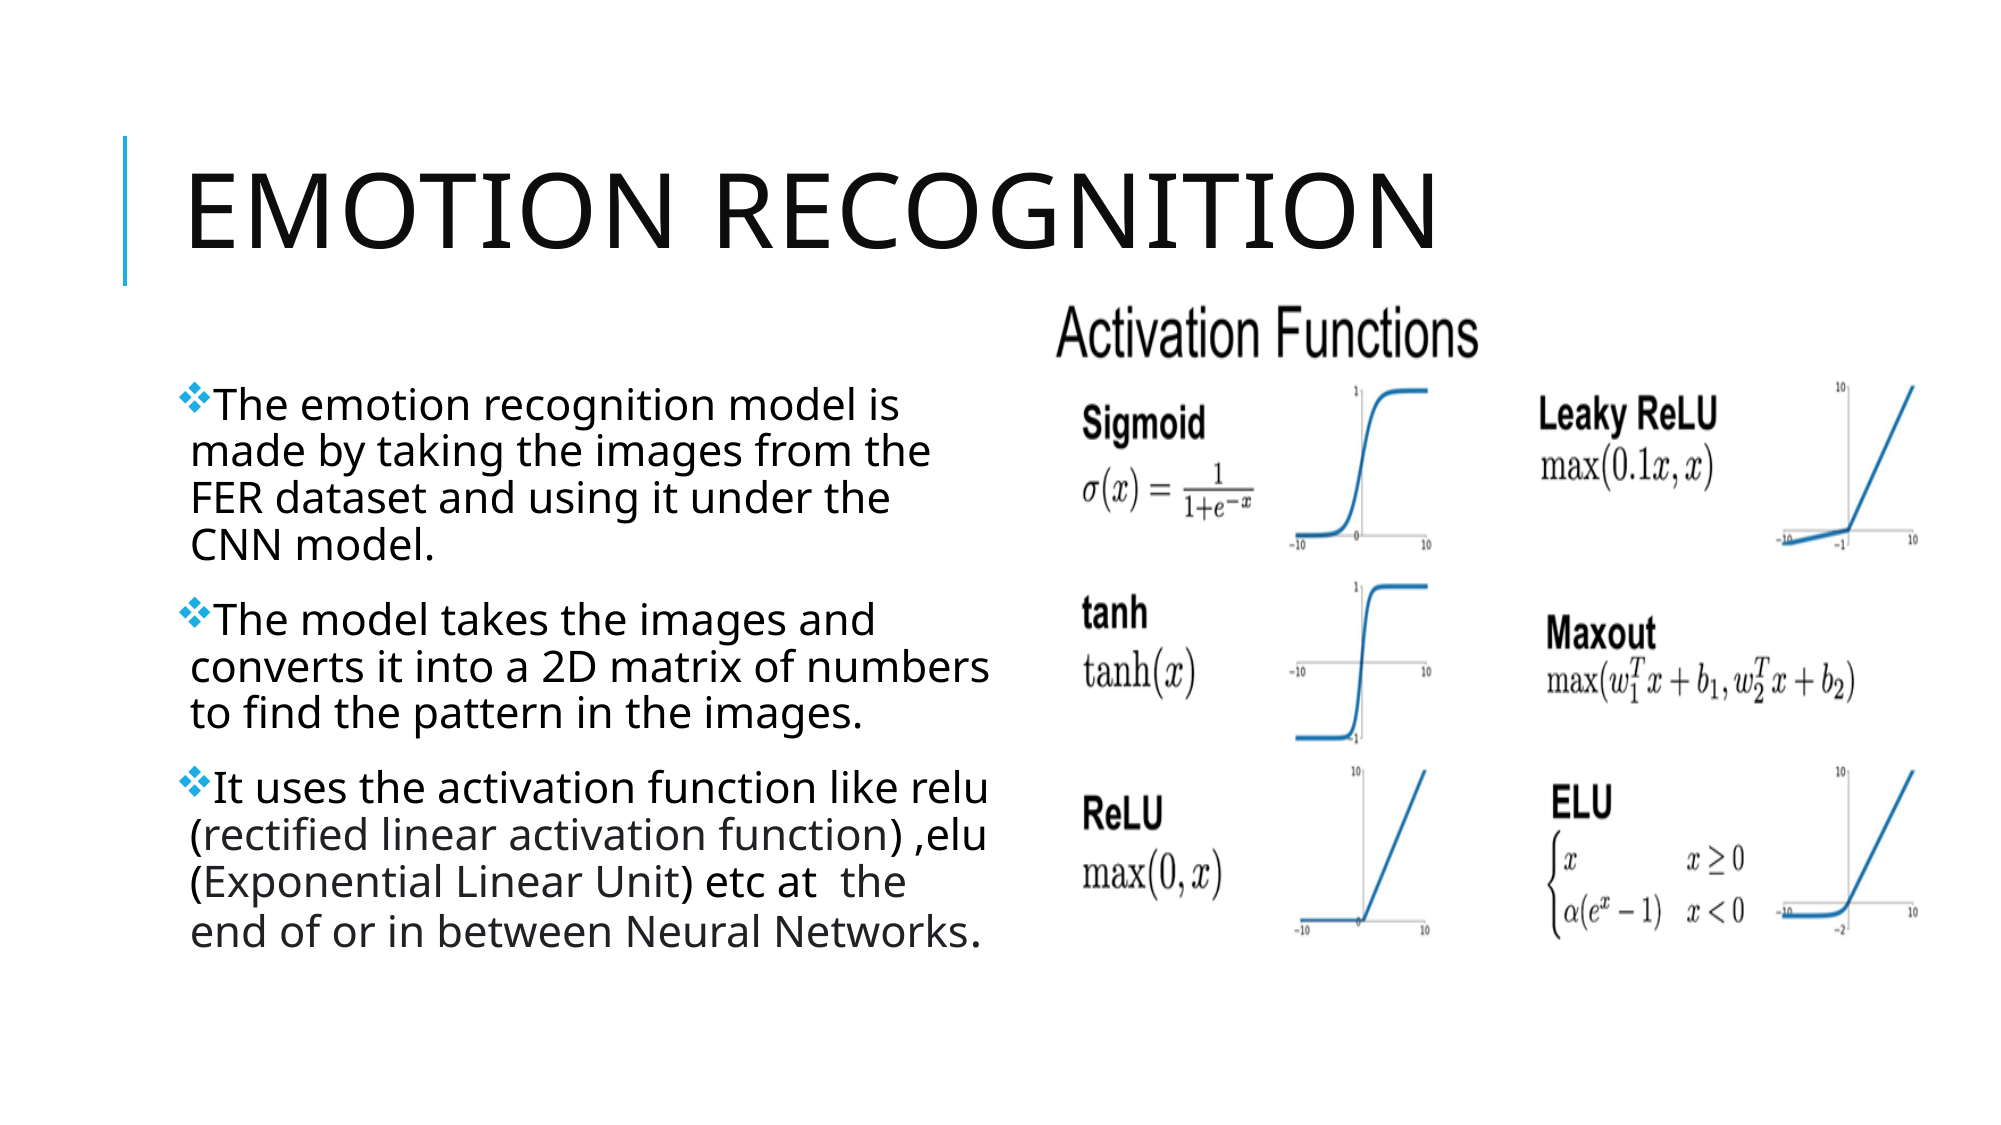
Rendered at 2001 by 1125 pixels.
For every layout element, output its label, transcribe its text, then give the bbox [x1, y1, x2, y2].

list The emotion recognition model is made by taking the images from the FER dataset and using it under the CNN model. The model takes the images and converts it into a 2D matrix of numbers to find the pattern in the images. It uses the activation function like relu (rectified linear activation function) ,elu (Exponential Linear Unit) etc at the end of or in between Neural Networks. [168, 375, 1000, 976]
title Emotion recognition [168, 96, 1763, 342]
picture [1042, 267, 1978, 976]
